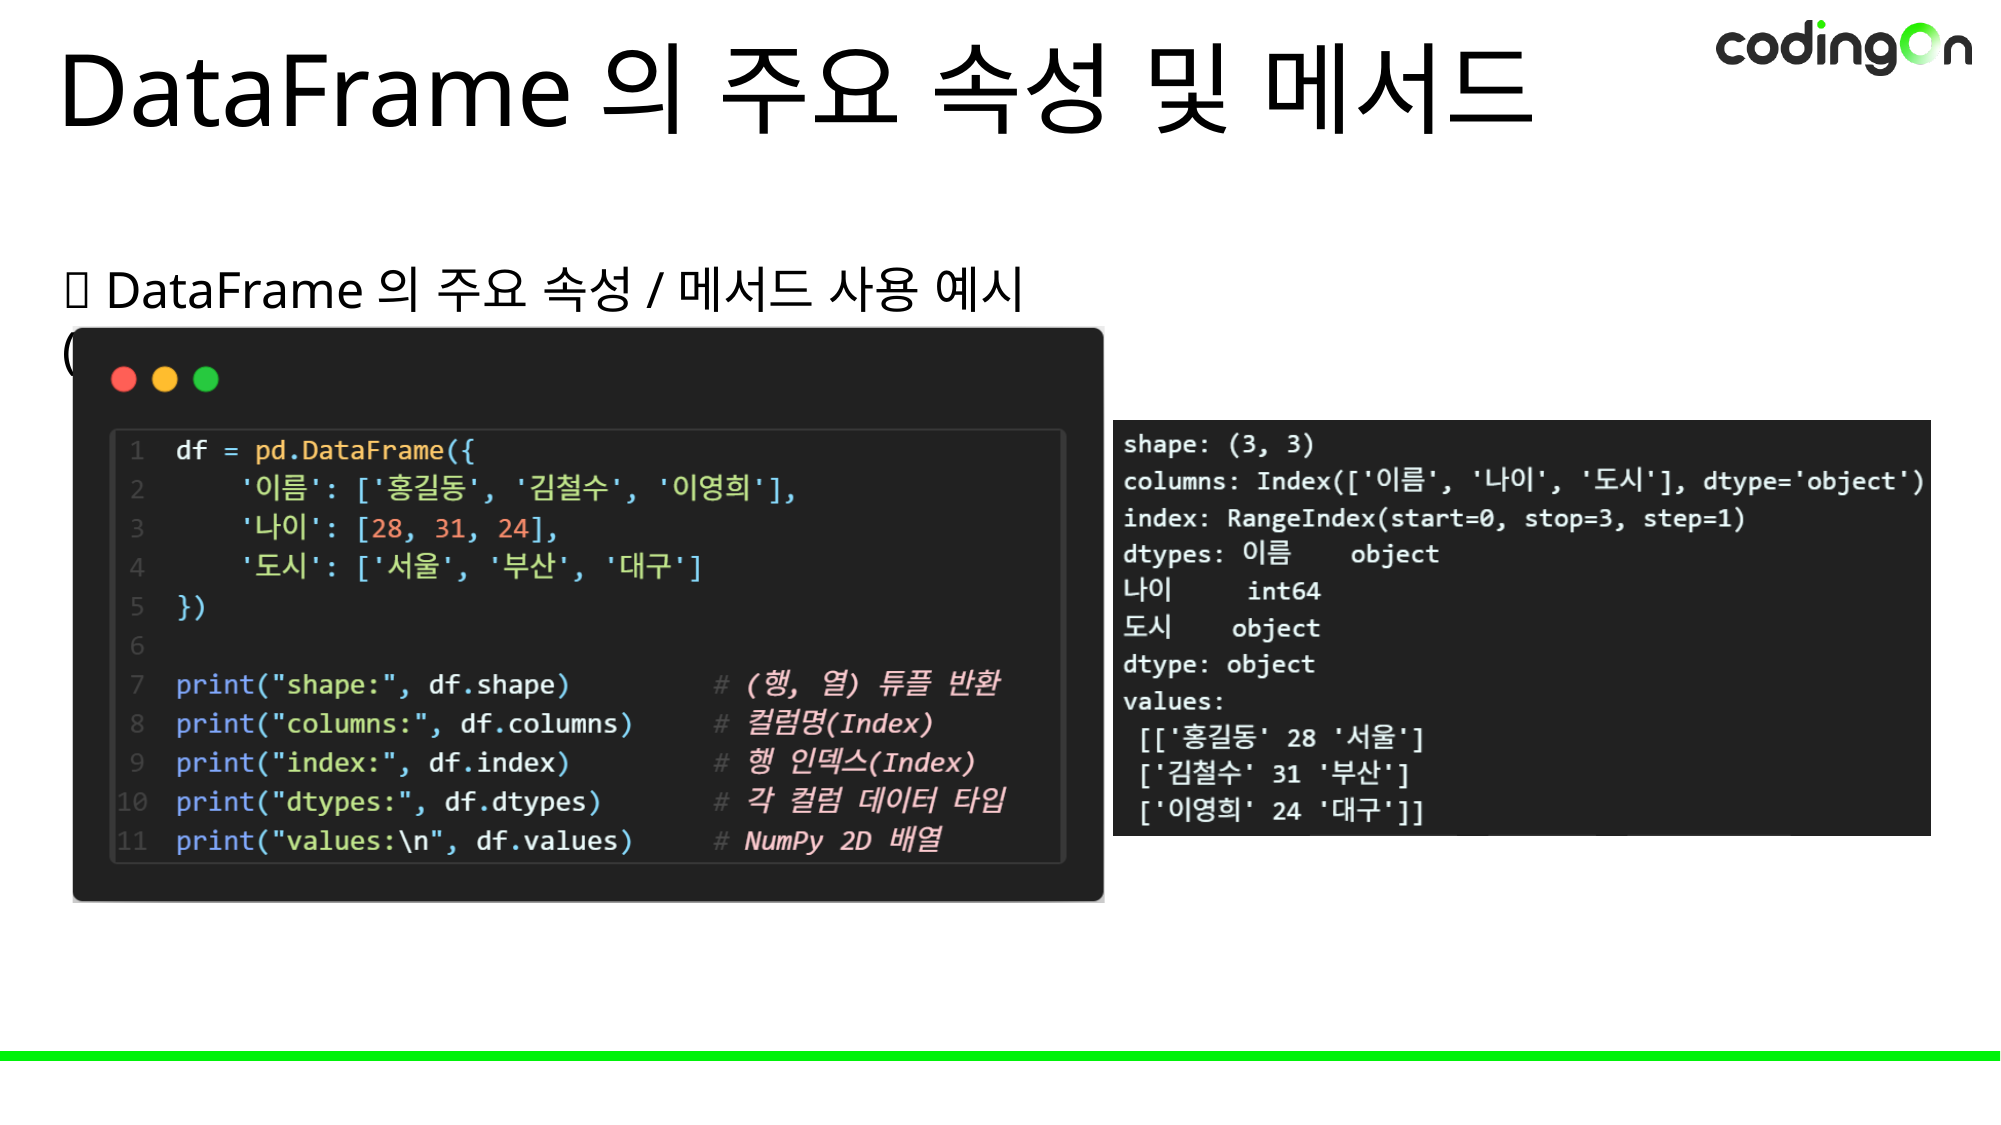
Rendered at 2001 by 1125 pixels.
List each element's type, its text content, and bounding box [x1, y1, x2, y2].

text_box ✅ DataFrame의 주요 속성/메서드 사용 예시(1) [47, 251, 1057, 386]
picture [72, 326, 1105, 903]
picture [1113, 420, 1931, 836]
title DataFrame의 주요 속성 및 메서드 [41, 0, 1767, 188]
picture [1767, 20, 1972, 76]
